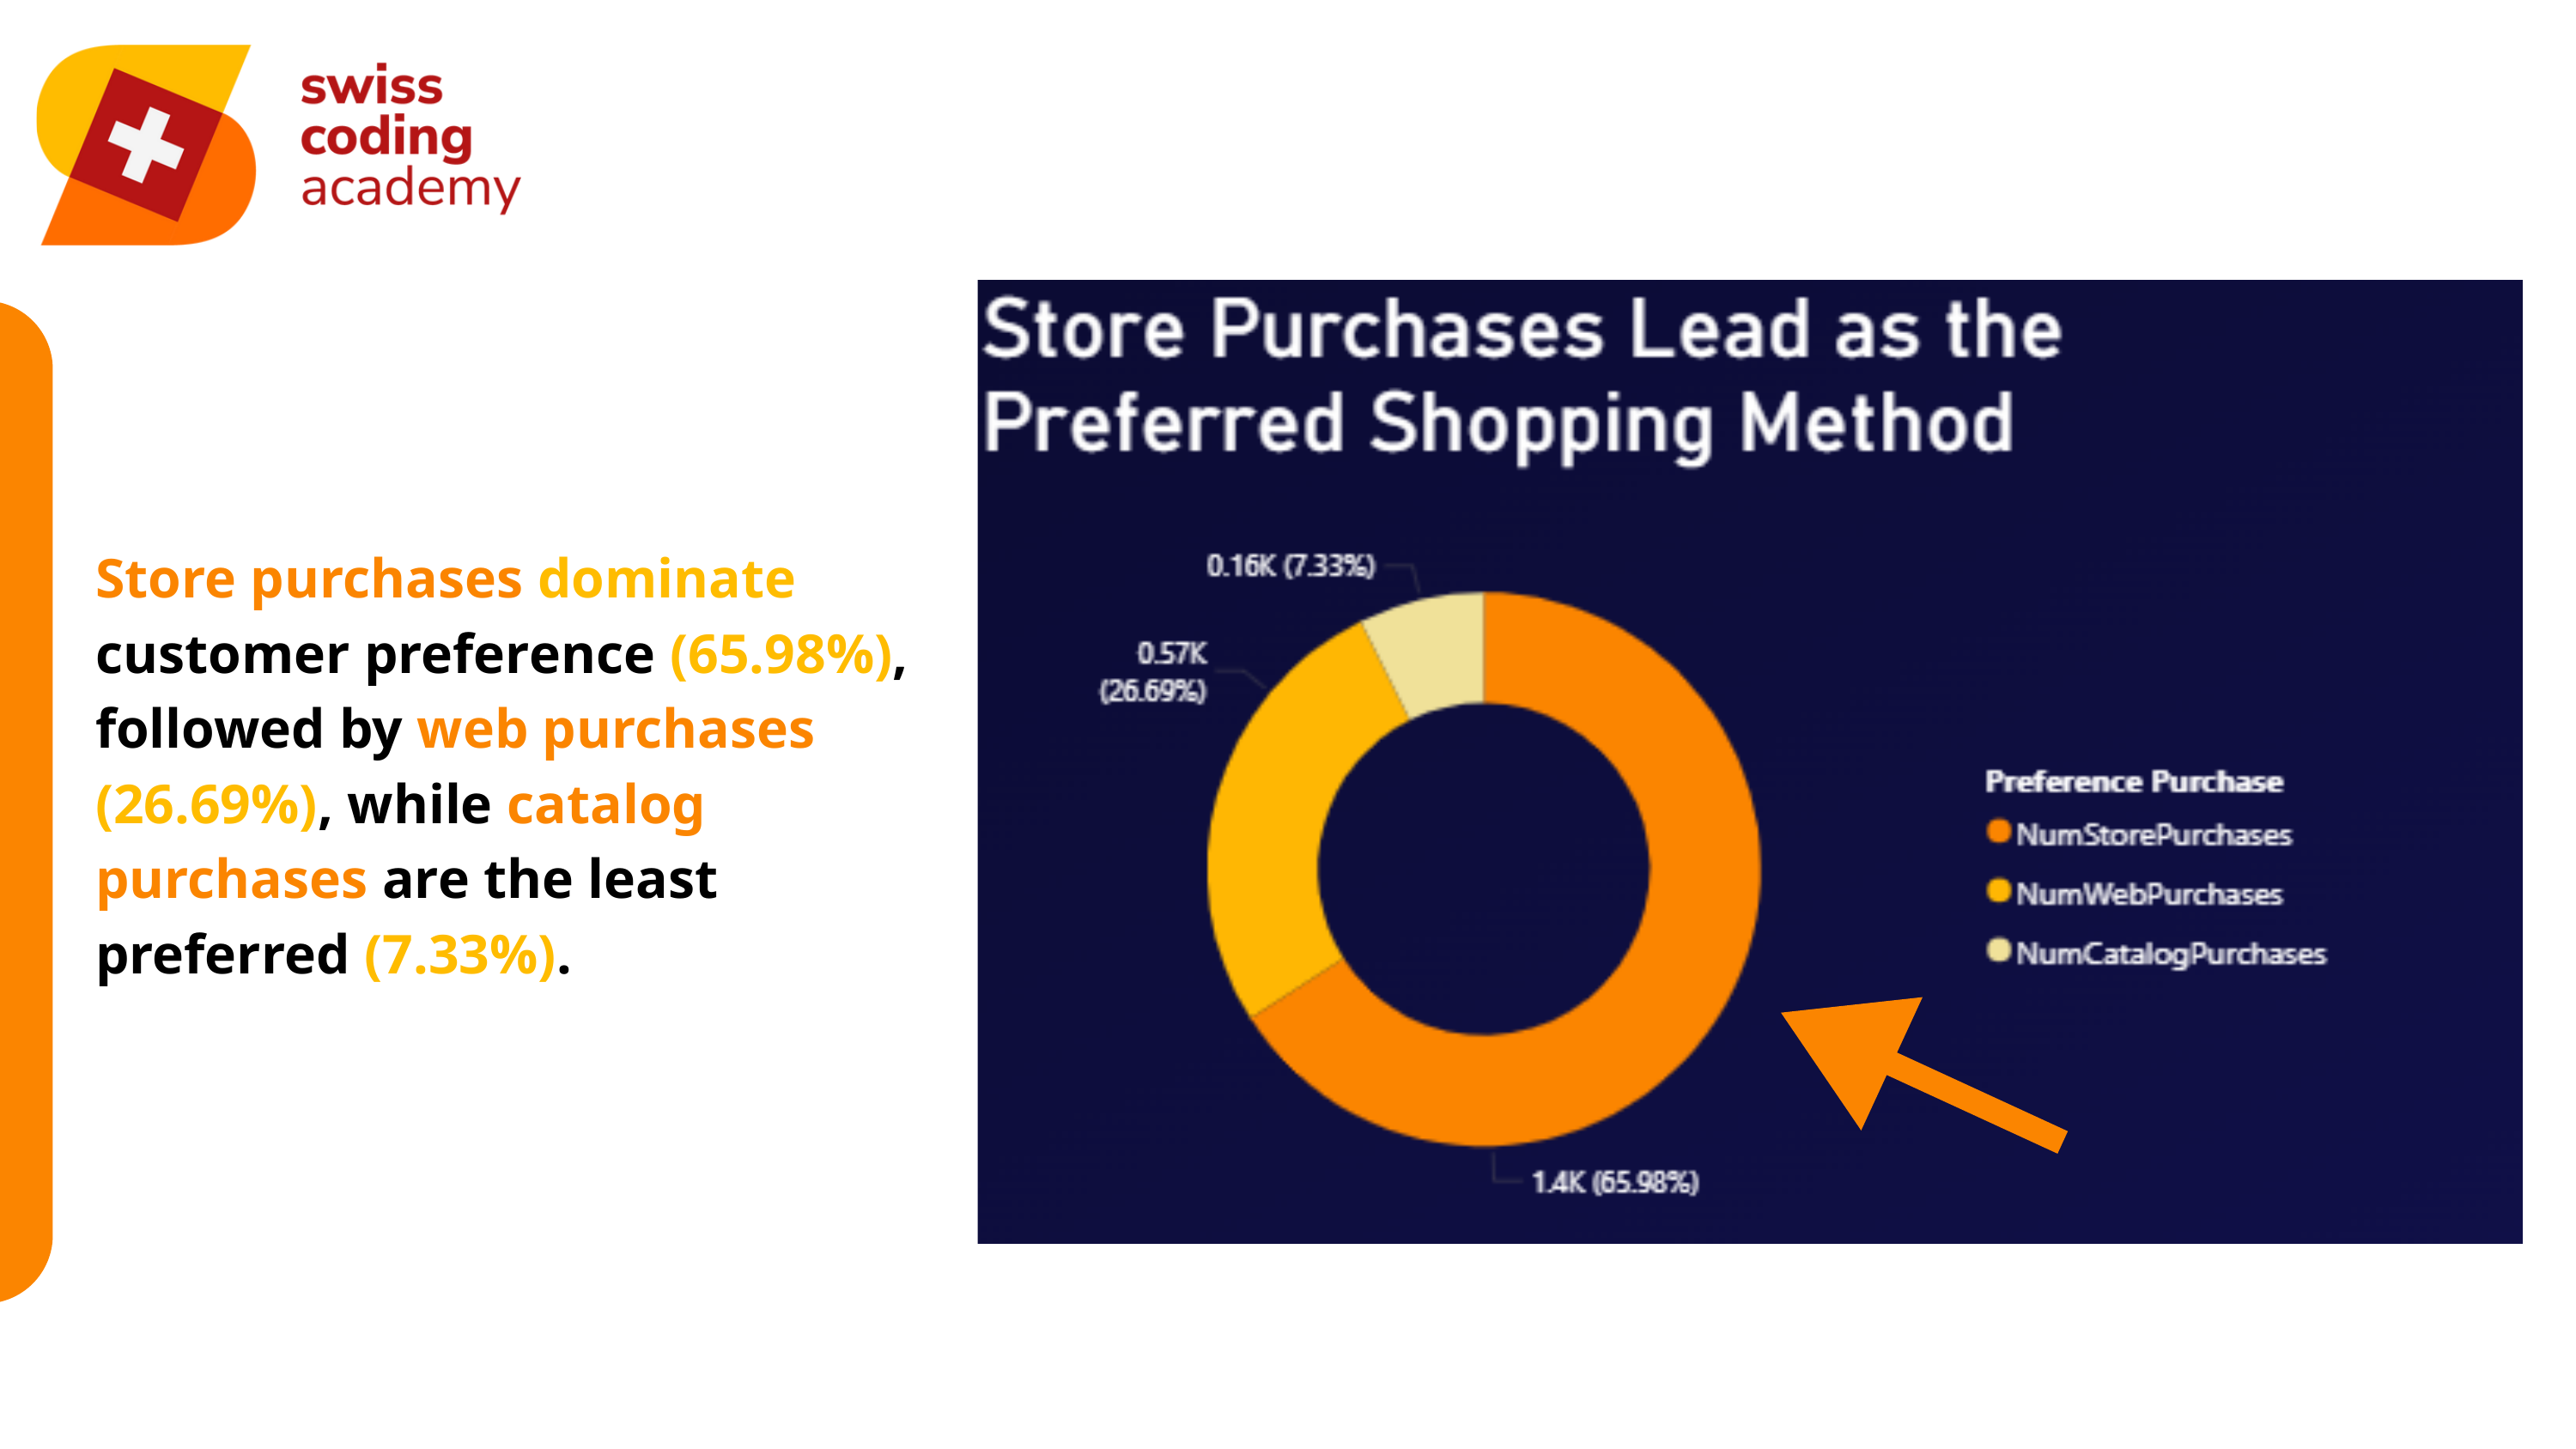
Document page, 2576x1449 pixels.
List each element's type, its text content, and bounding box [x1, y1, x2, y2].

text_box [0, 300, 53, 1304]
text_box [977, 280, 2523, 1244]
text_box Store purchases dominate customer preference (65.98%), followed by web purchases (26.69%), while catalog purchases are the least preferred (7.33%). [95, 533, 935, 985]
text_box [36, 45, 521, 246]
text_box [1766, 1003, 2077, 1151]
